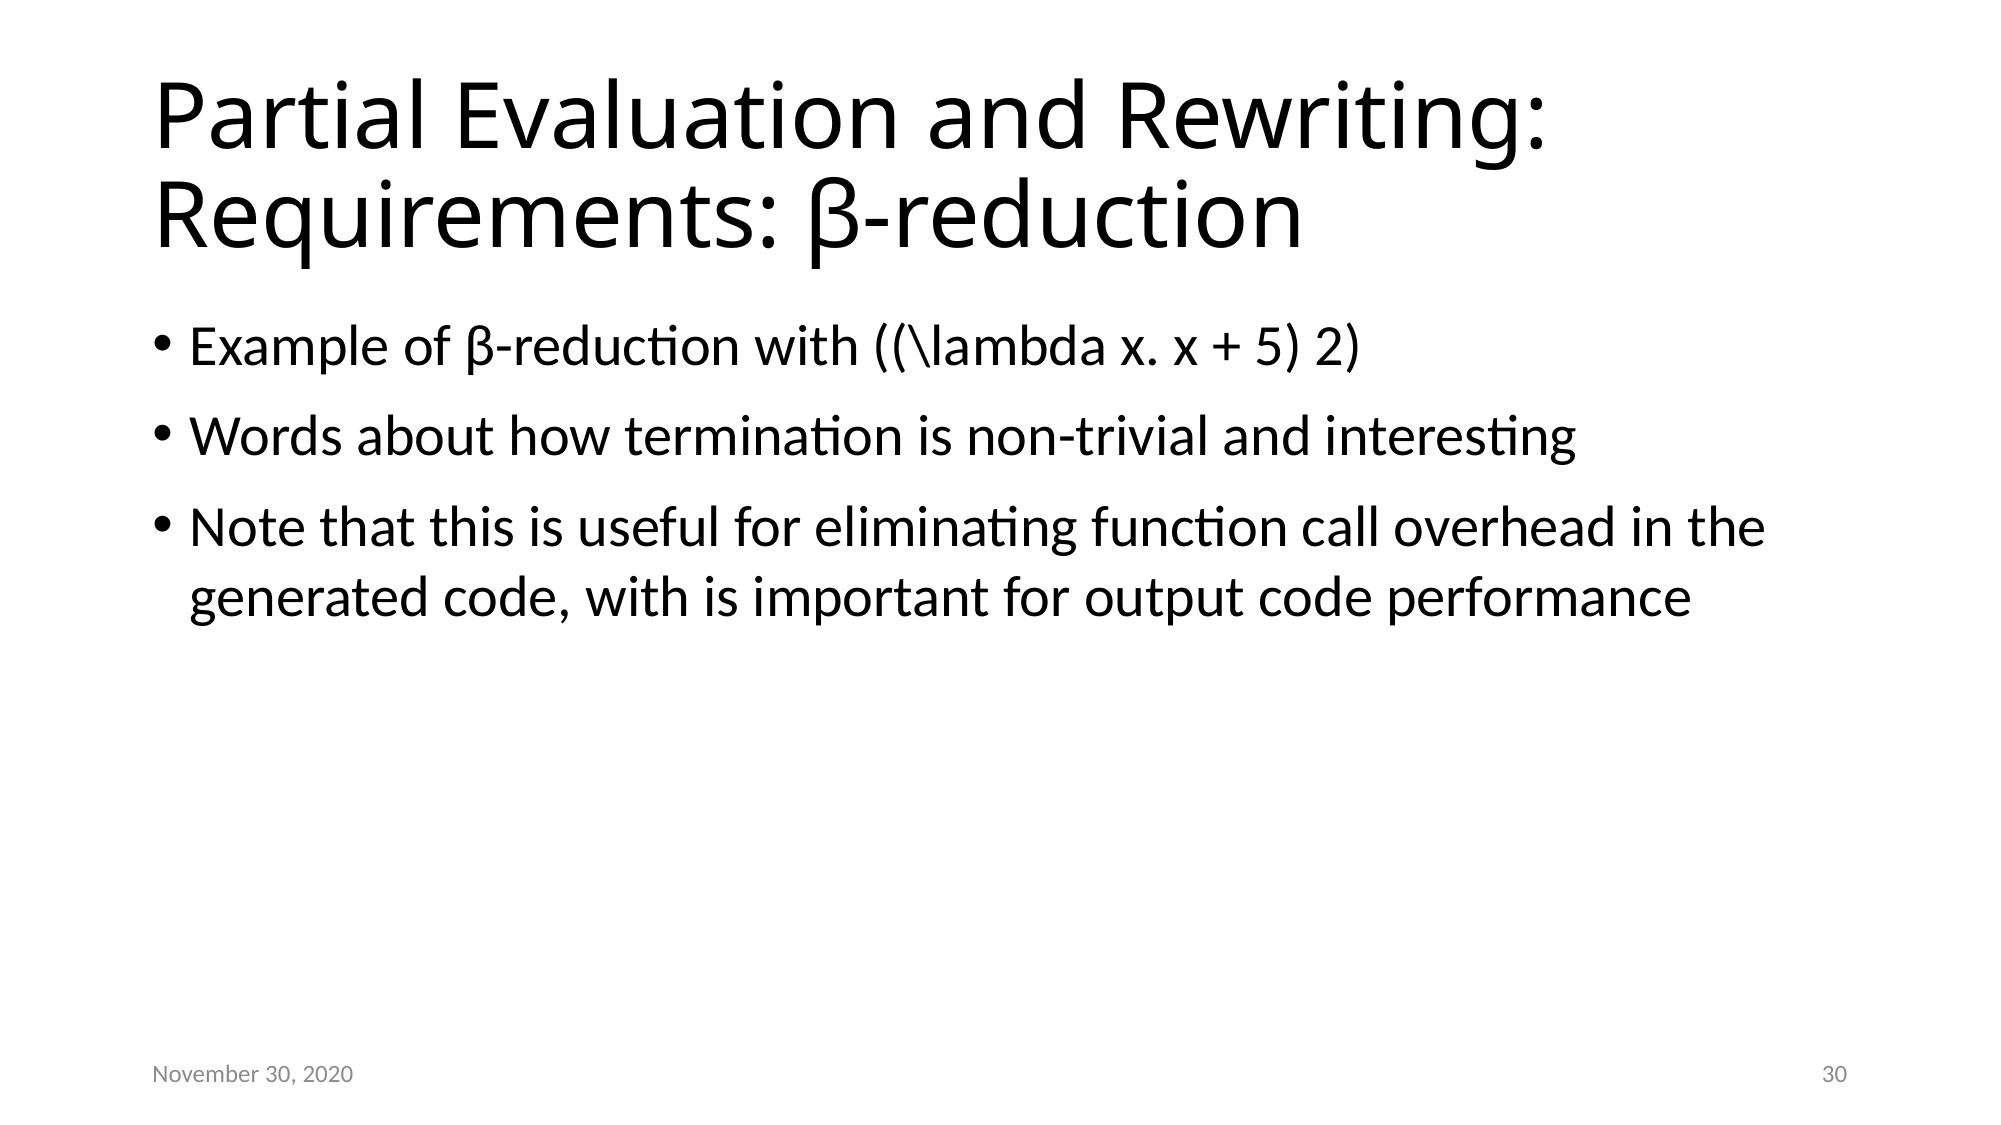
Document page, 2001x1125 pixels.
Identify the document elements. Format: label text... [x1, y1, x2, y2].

slide_number 30 [1412, 1042, 1863, 1103]
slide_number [137, 1042, 588, 1103]
list Example of β-reduction with ((\lambda x. x + 5) 2) Words about how termination is non-trivial and interesting Note that this is useful for eliminating function call overhead in the generated code, with is important for output code performance [137, 299, 1863, 1014]
title Partial Evaluation and Rewriting: Requirements: β-reduction [137, 59, 1863, 278]
